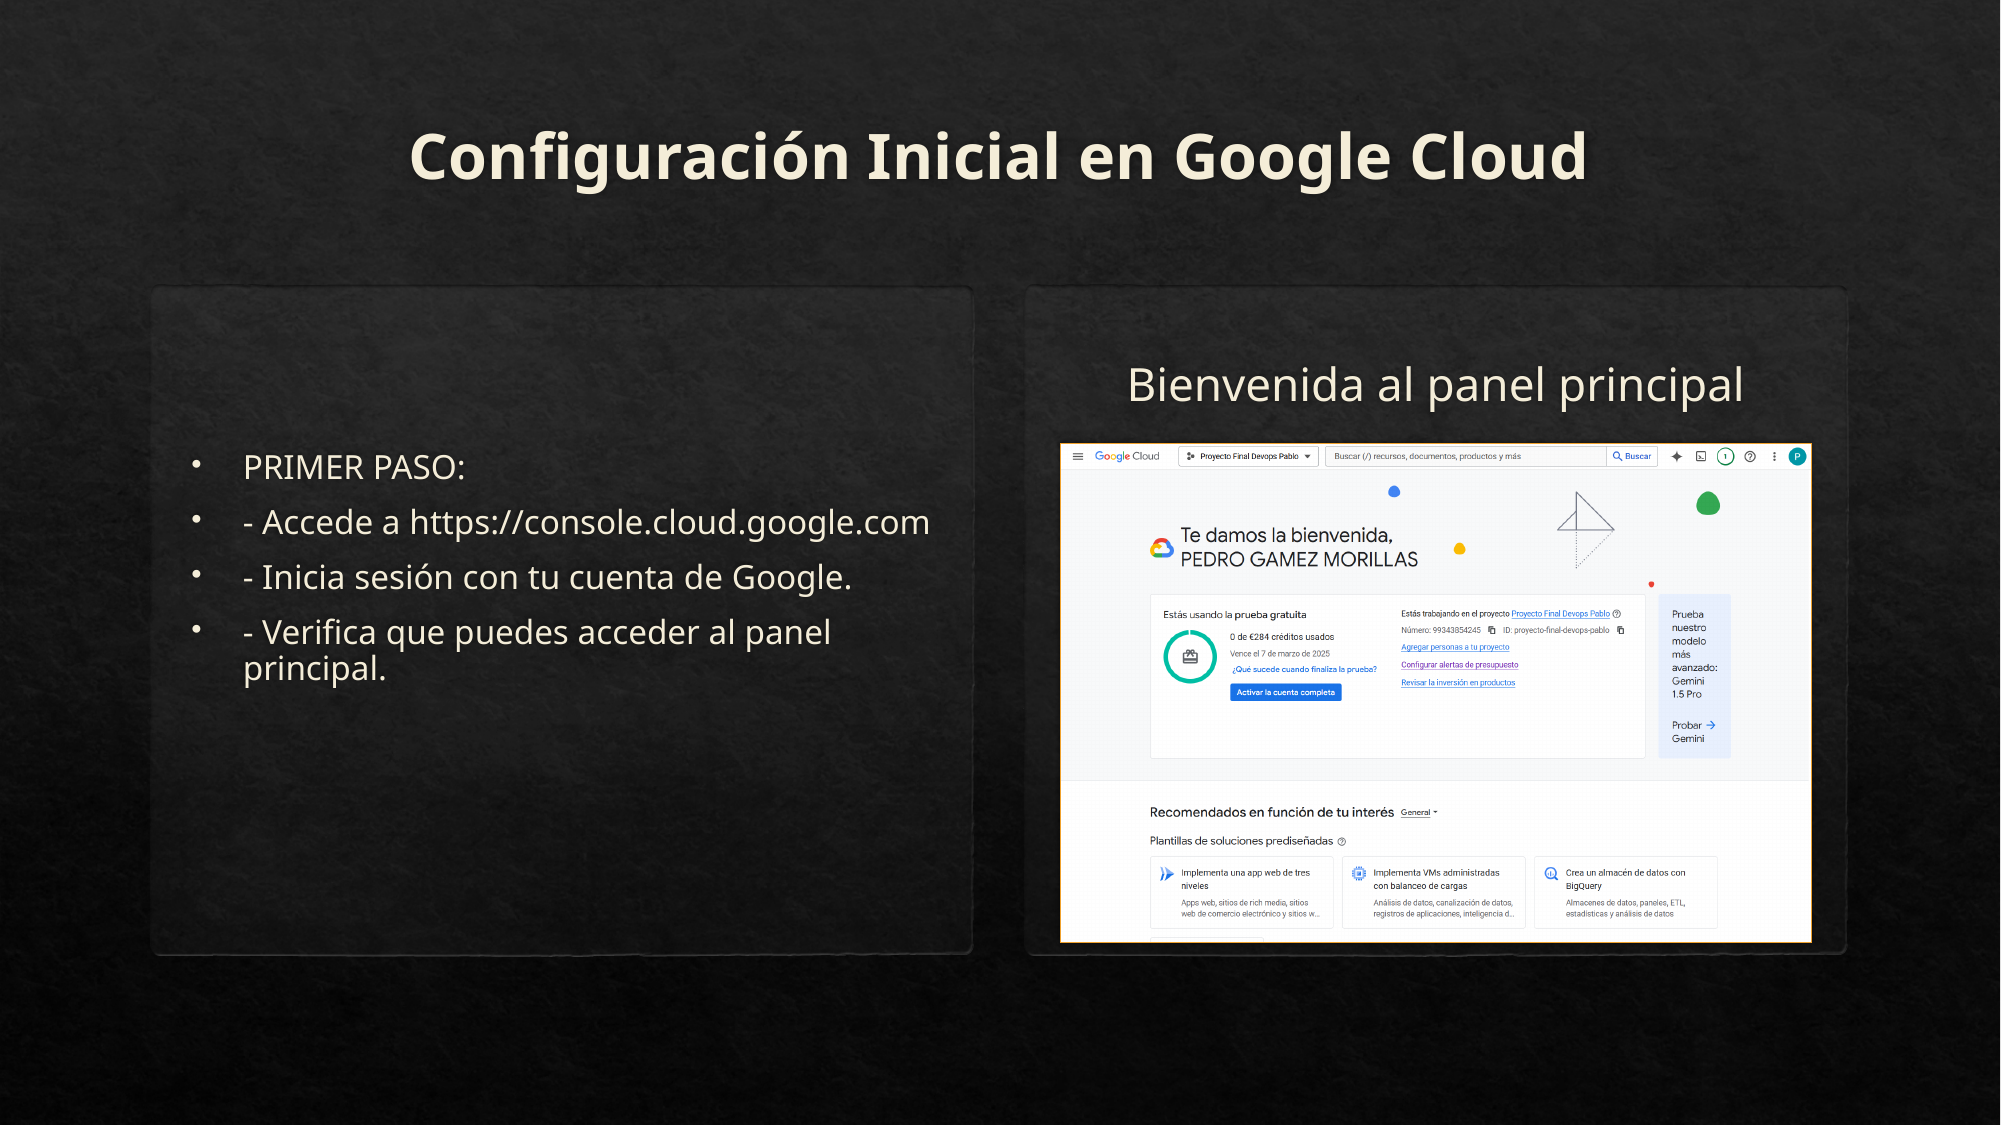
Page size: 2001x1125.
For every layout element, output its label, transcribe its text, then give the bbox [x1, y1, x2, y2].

text_box Bienvenida al panel principal [1043, 304, 1828, 418]
picture [1023, 284, 1849, 957]
picture [149, 284, 975, 957]
text_box PRIMER PASO: - Accede a https://console.cloud.google.com - Inicia sesión con tu cuenta de Google. - Verifica que puedes acceder al panel principal. [171, 443, 954, 943]
title Configuración Inicial en Google Cloud [150, 117, 1850, 277]
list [1059, 442, 1812, 943]
